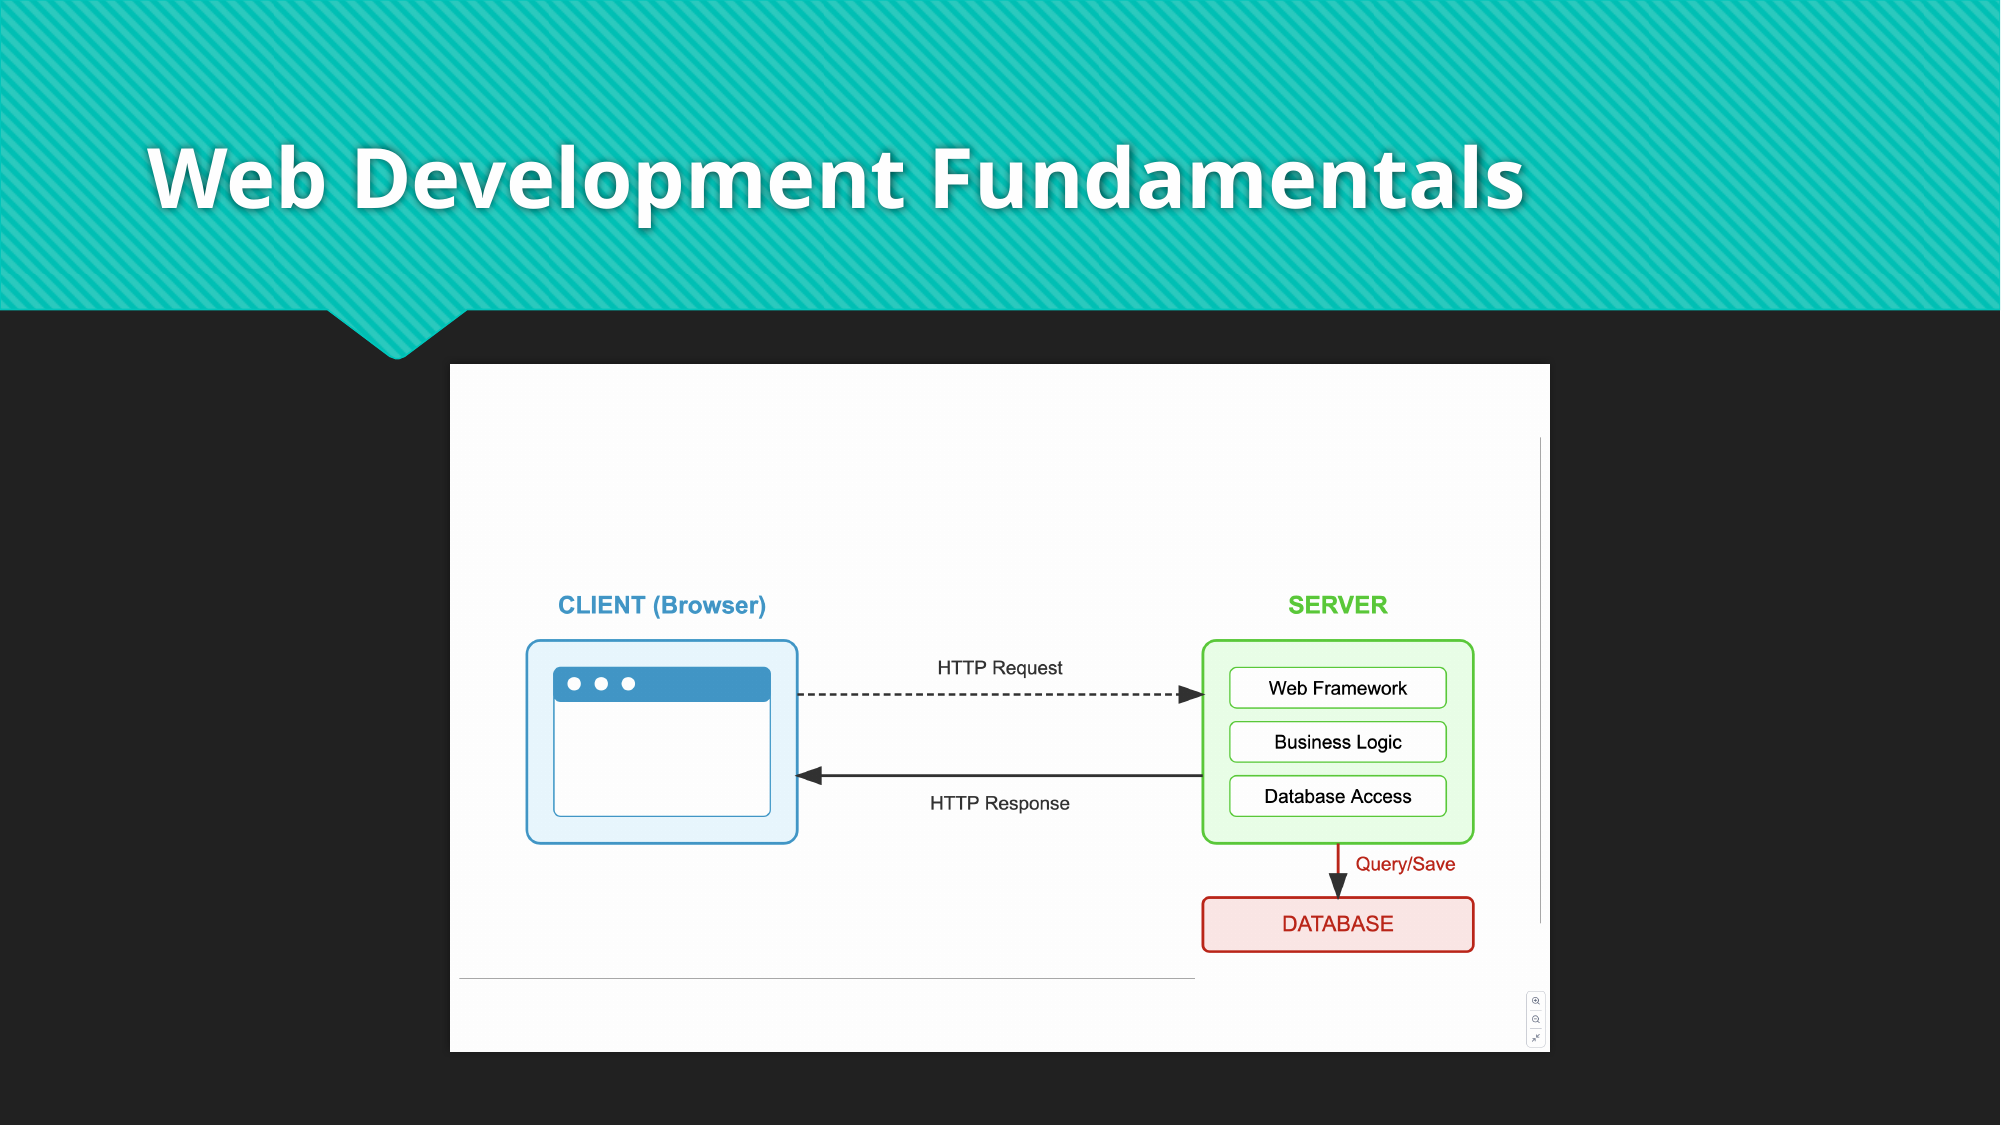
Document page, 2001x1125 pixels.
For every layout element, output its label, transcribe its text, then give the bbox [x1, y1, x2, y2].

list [450, 364, 1550, 1052]
title Web Development Fundamentals [132, 73, 1868, 233]
